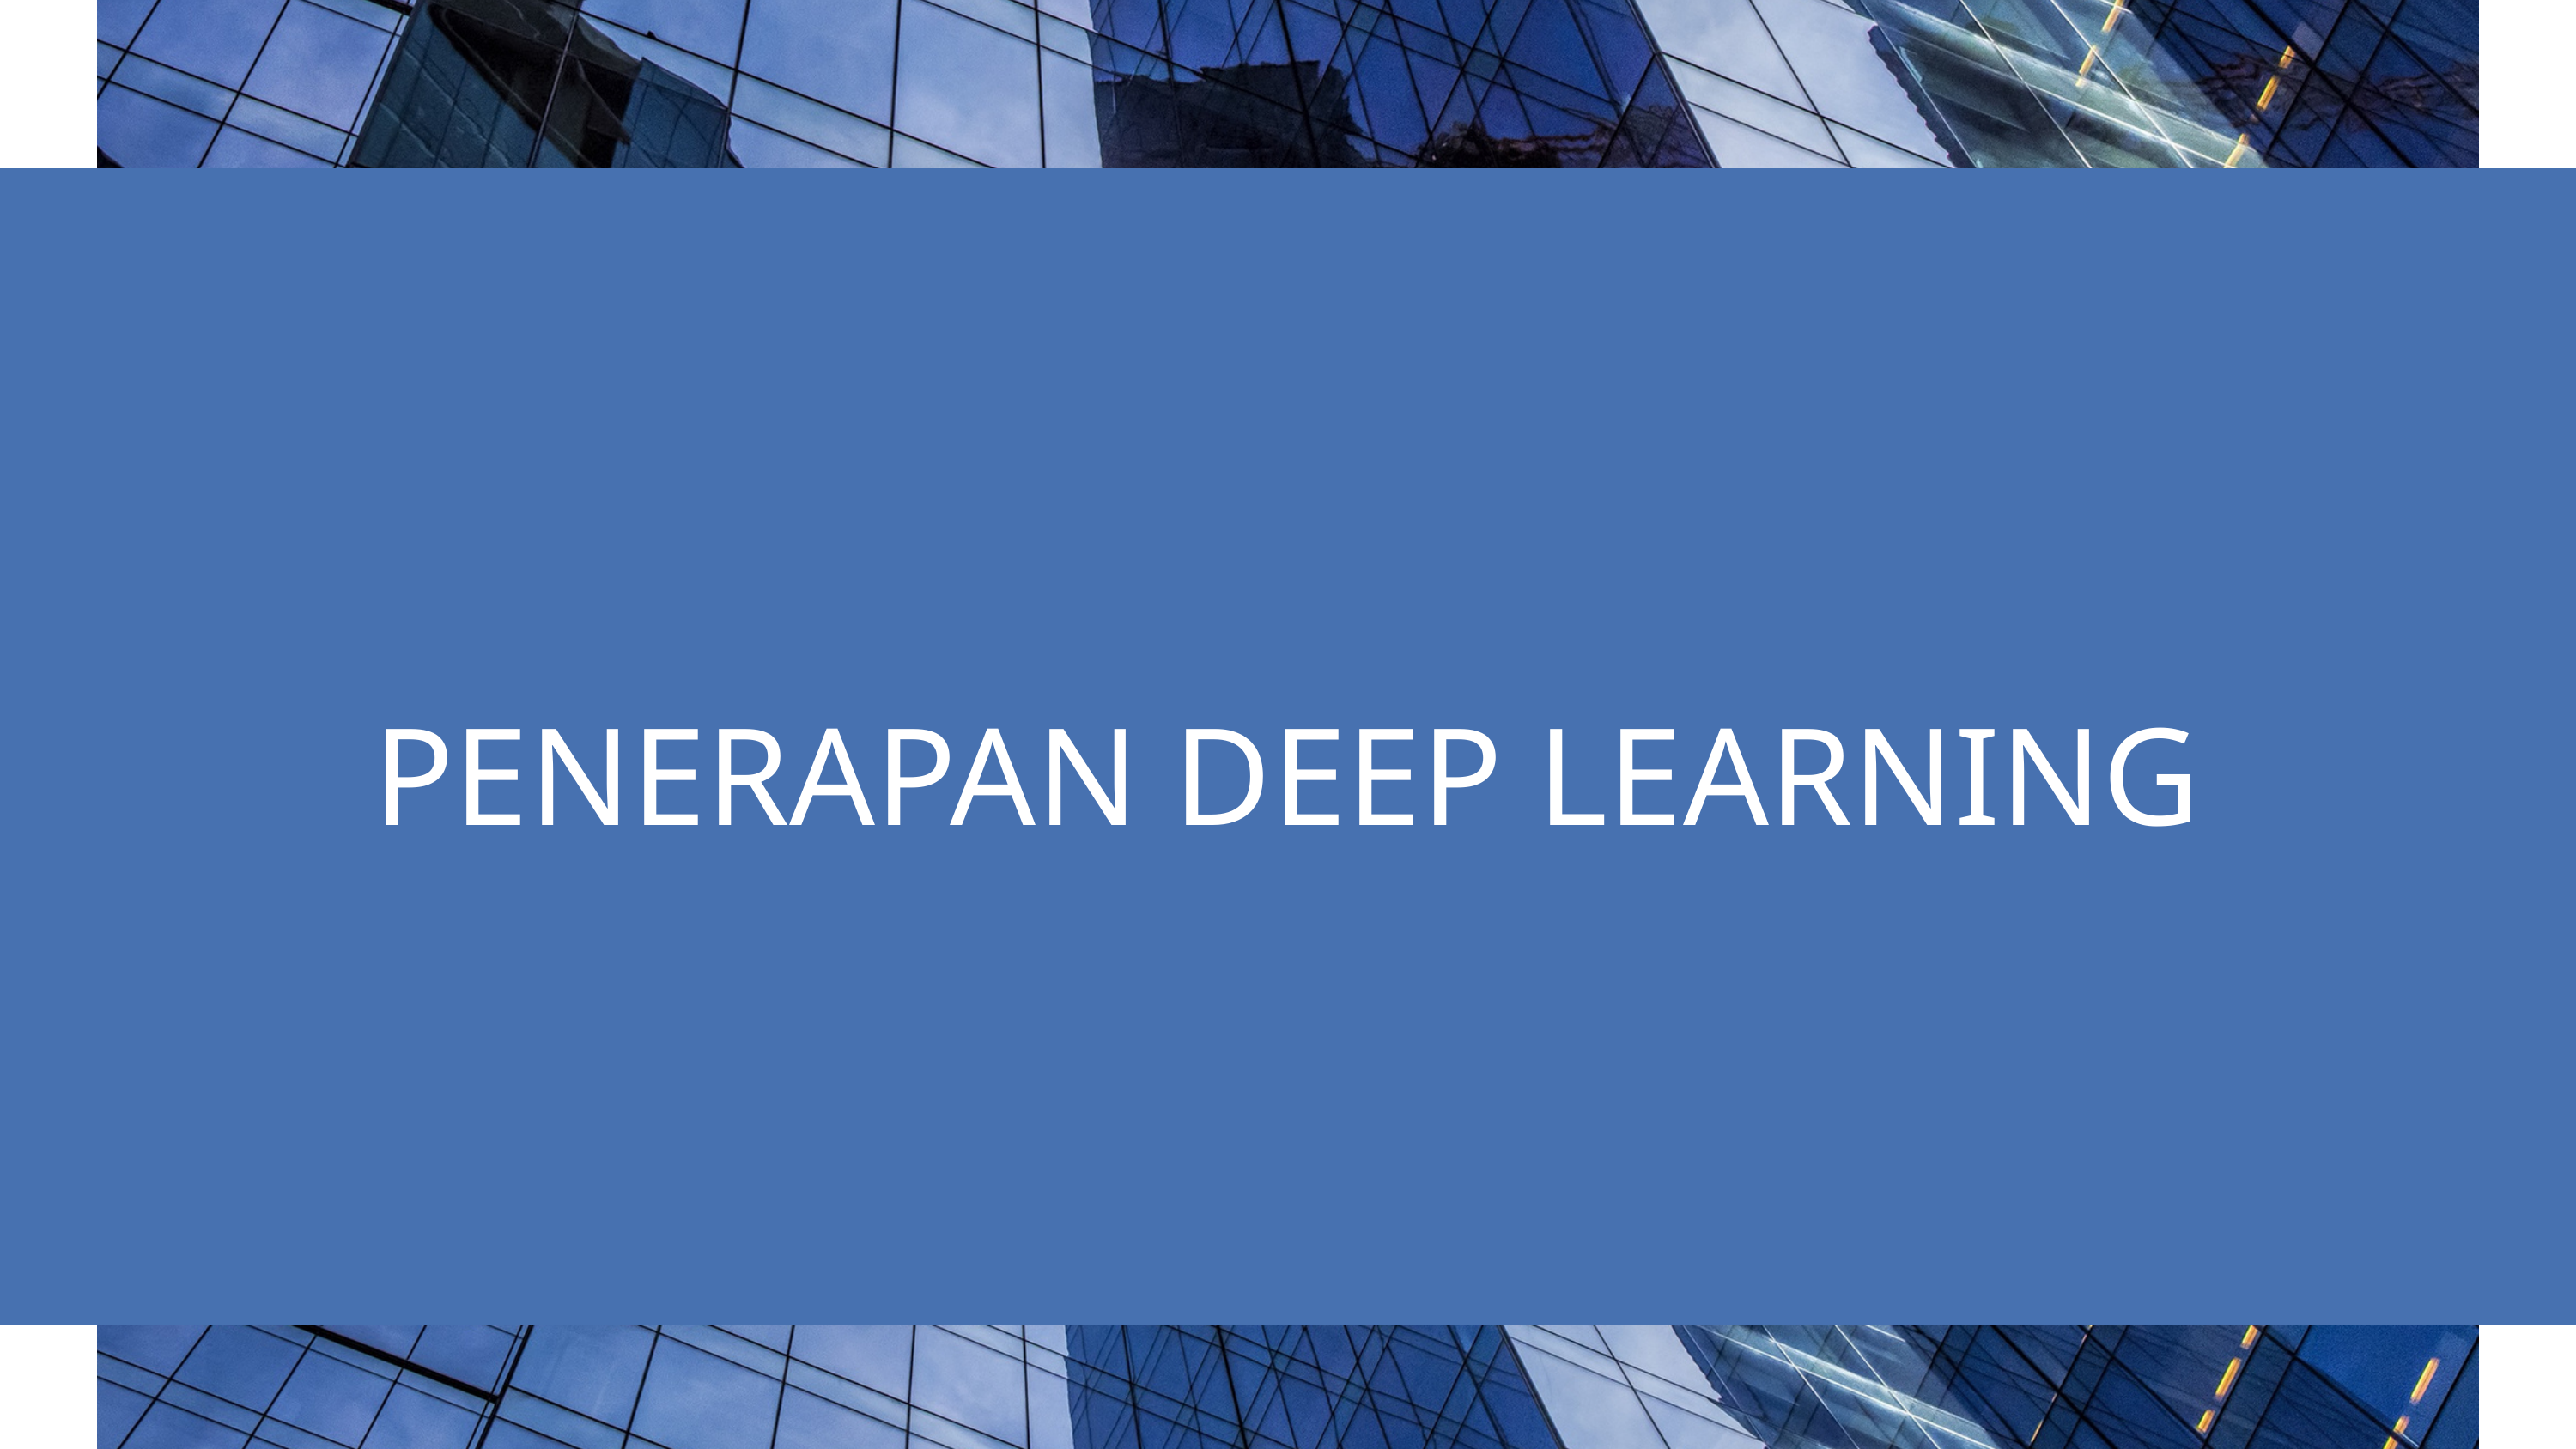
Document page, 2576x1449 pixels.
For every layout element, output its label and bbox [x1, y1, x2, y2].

text_box [97, 0, 2479, 165]
text_box [0, 167, 2576, 1326]
text_box [97, 1336, 2479, 1449]
